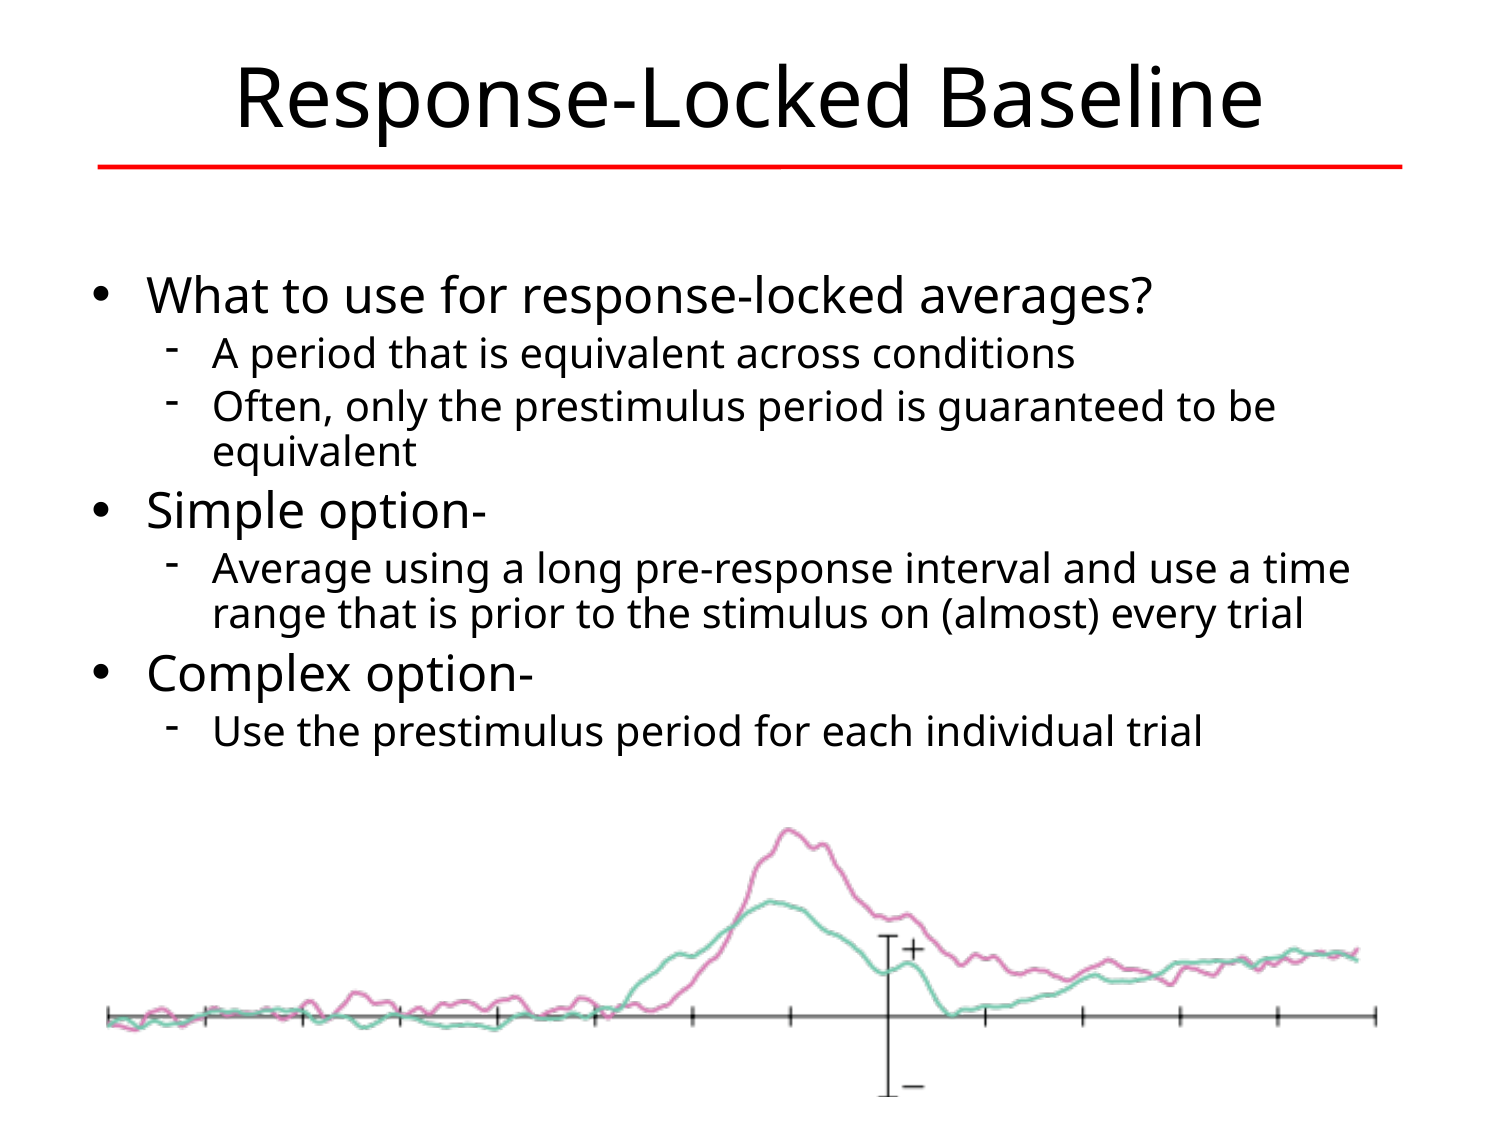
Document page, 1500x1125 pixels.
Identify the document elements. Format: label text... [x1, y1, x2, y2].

picture [105, 825, 1378, 1097]
list What to use for response-locked averages? A period that is equivalent across conditions Often, only the prestimulus period is guaranteed to be equivalent Simple option- Average using a long pre-response interval and use a time range that is prior to the stimulus on (almost) every trial Complex option- Use the prestimulus period for each individual trial [74, 262, 1469, 829]
title Response-Locked Baseline [74, 0, 1426, 188]
